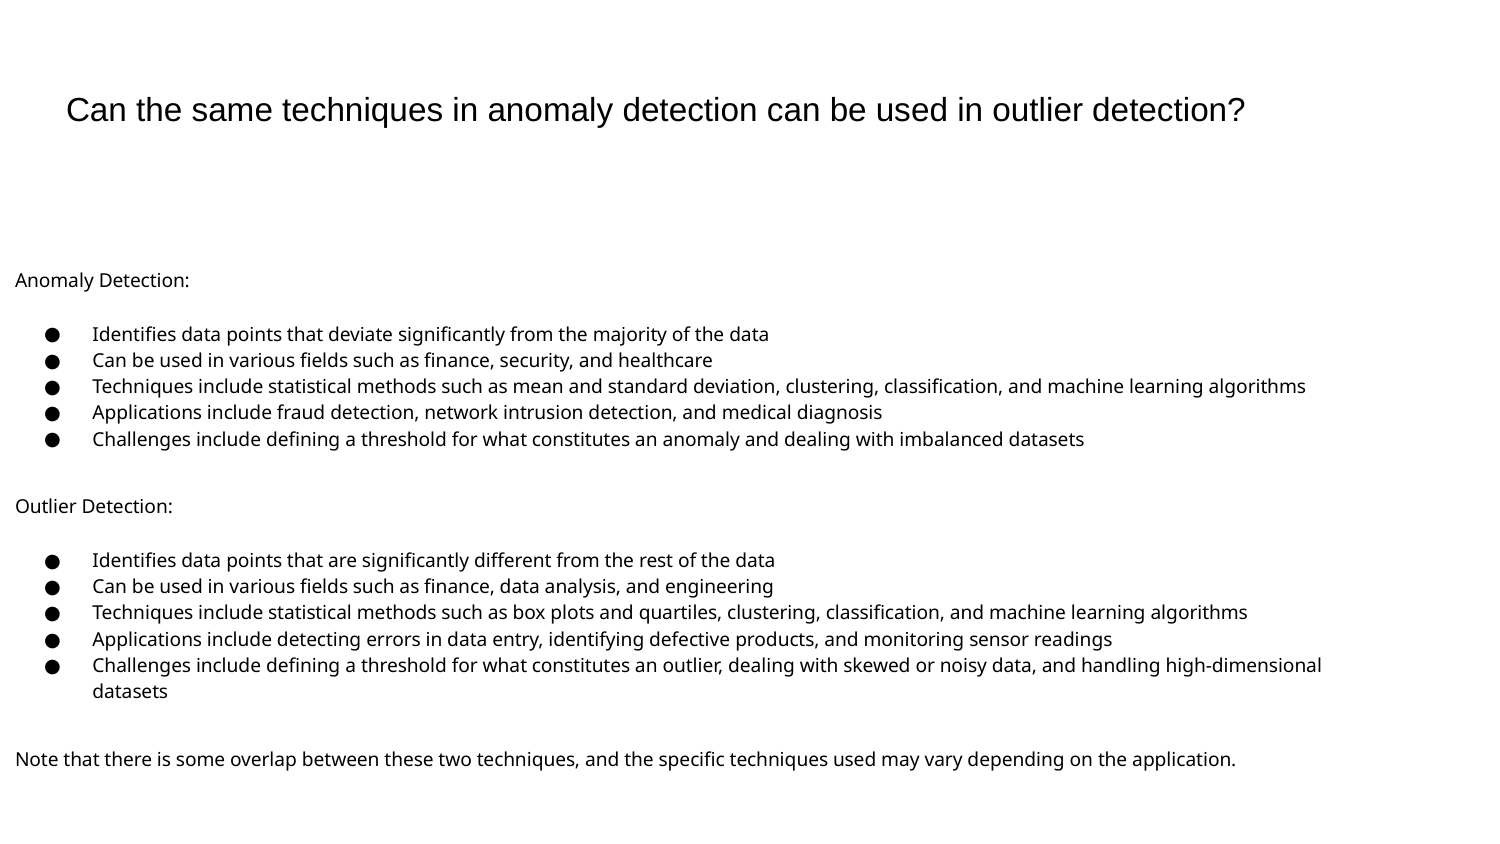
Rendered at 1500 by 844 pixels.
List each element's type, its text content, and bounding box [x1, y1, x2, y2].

title Can the same techniques in anomaly detection can be used in outlier detection? [51, 72, 1449, 167]
list Anomaly Detection: Identifies data points that deviate significantly from the majority of the data Can be used in various fields such as finance, security, and healthcare Techniques include statistical methods such as mean and standard deviation, clustering, classification, and machine learning algorithms Applications include fraud detection, network intrusion detection, and medical diagnosis Challenges include defining a threshold for what constitutes an anomaly and dealing with imbalanced datasets Outlier Detection: Identifies data points that are significantly different from the rest of the data Can be used in various fields such as finance, data analysis, and engineering Techniques include statistical methods such as box plots and quartiles, clustering, classification, and machine learning algorithms Applications include detecting errors in data entry, identifying defective products, and monitoring sensor readings Challenges include defining a threshold for what constitutes an outlier, dealing with skewed or noisy data, and handling high-dimensional datasets Note that there is some overlap between these two techniques, and the specific techniques used may vary depending on the application. [0, 236, 1398, 797]
